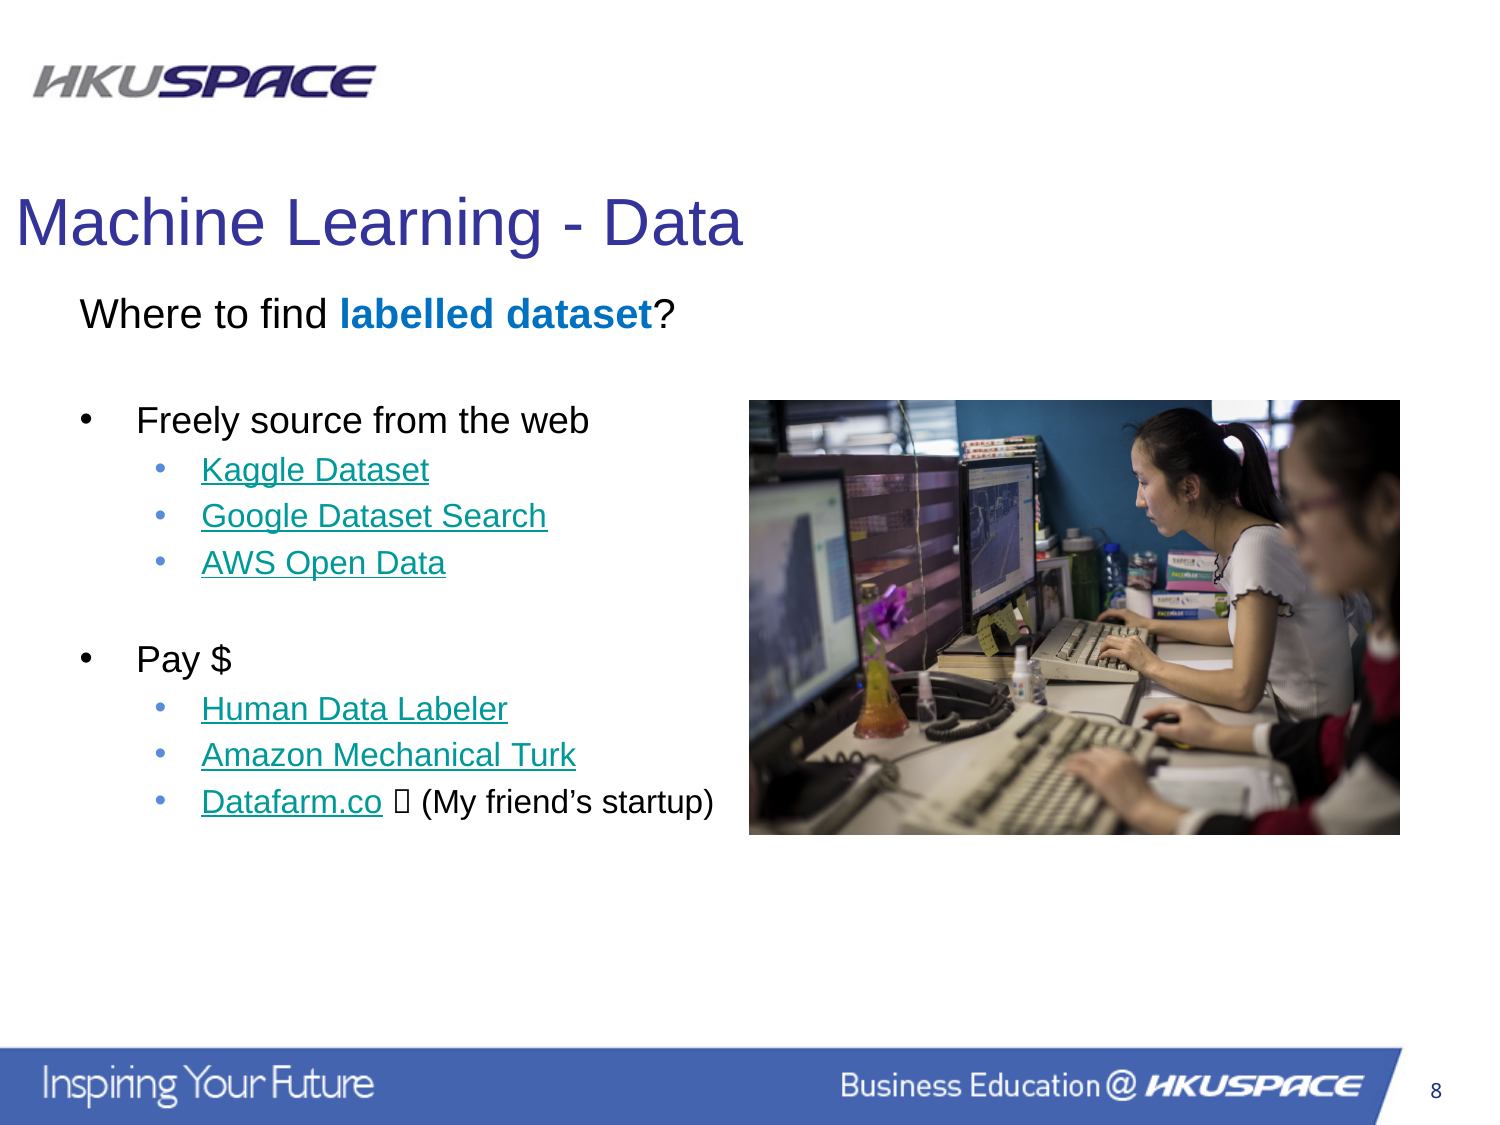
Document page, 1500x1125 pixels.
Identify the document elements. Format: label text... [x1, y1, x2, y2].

text_box Where to find labelled dataset? Freely source from the web Kaggle Dataset Google Dataset Search AWS Open Data Pay $ Human Data Labeler Amazon Mechanical Turk Datafarm.co  (My friend’s startup) [64, 278, 1483, 917]
slide_number 8 [1415, 1070, 1499, 1125]
picture [0, 0, 1500, 1125]
title Machine Learning - Data [0, 101, 1325, 266]
